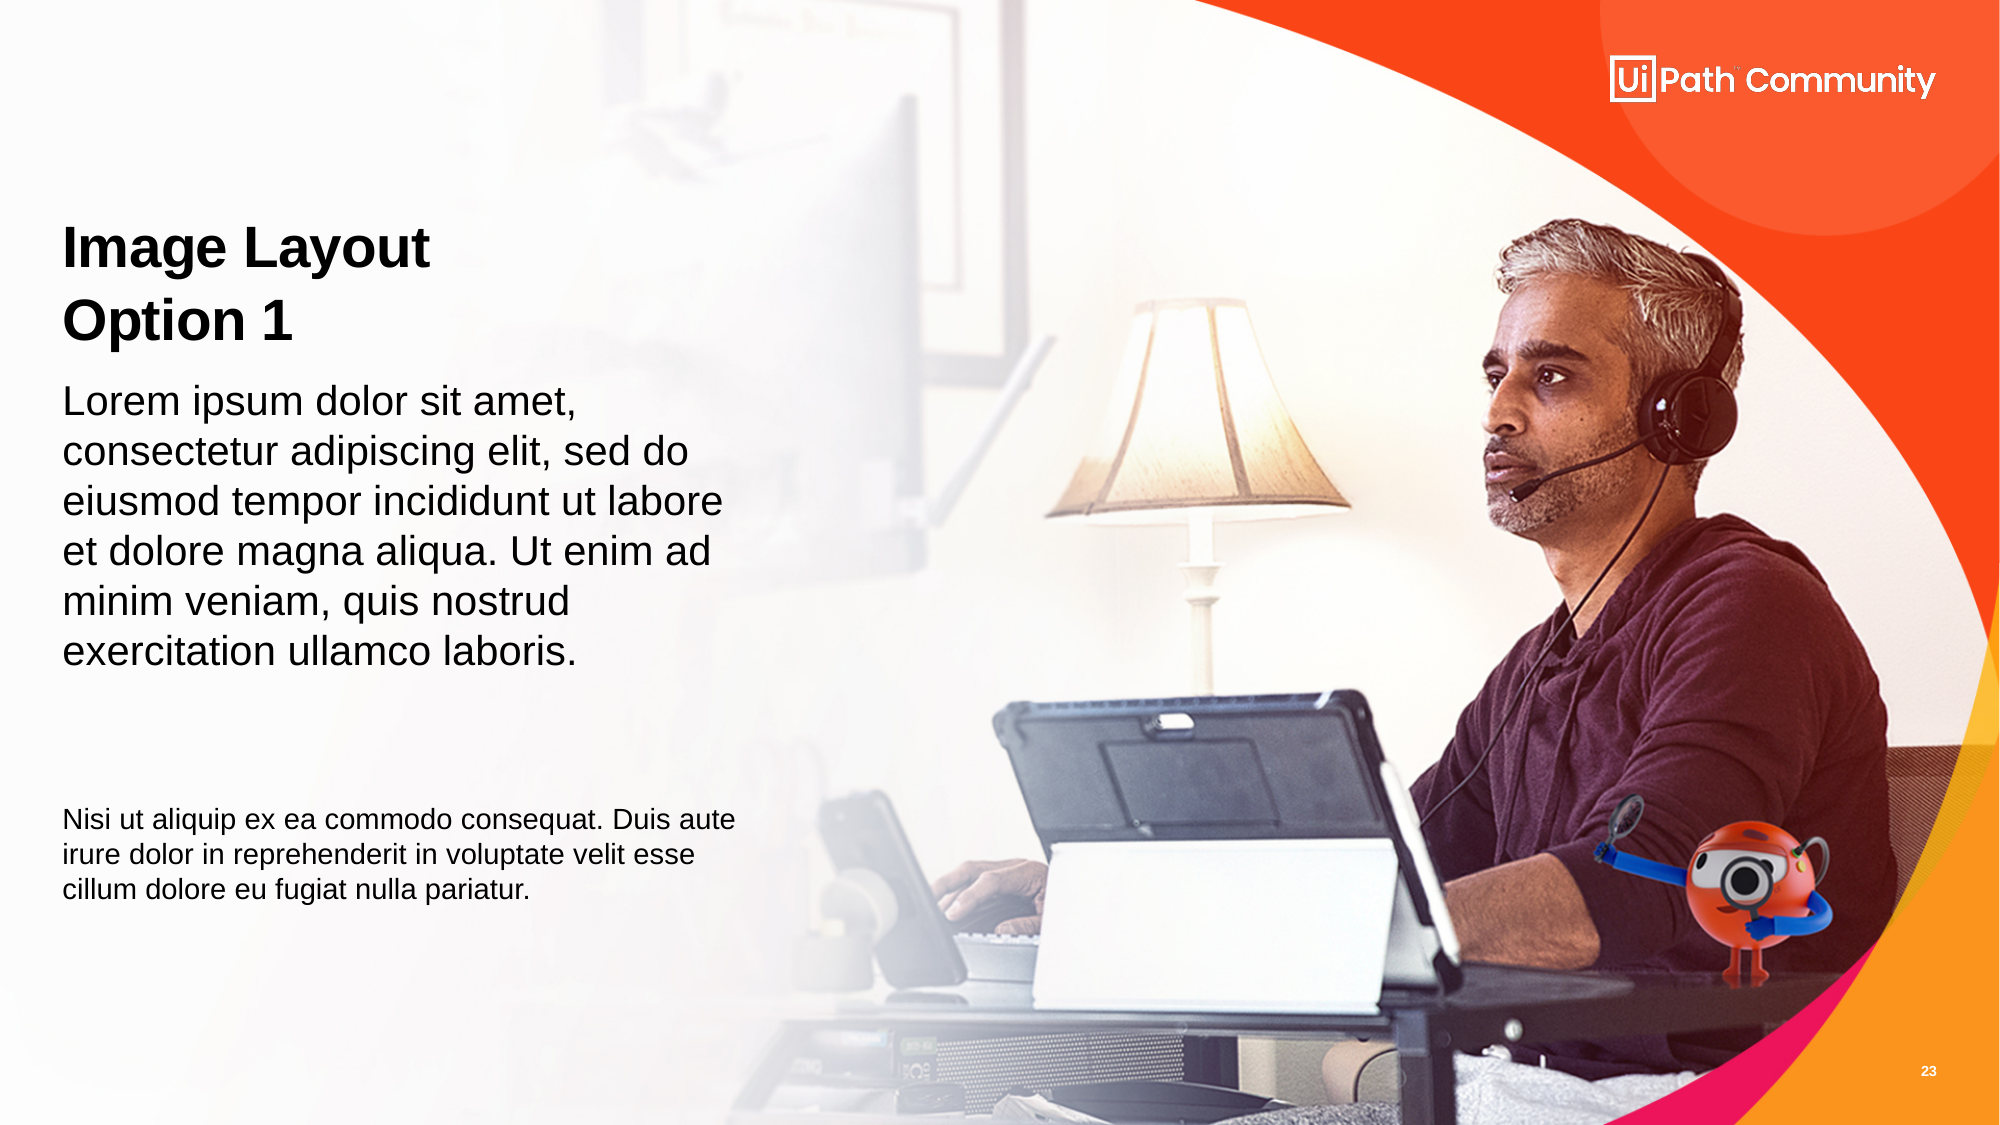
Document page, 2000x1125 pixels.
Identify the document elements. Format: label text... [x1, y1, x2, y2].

picture [0, 0, 2000, 1125]
list Image Layout Option 1 [62, 217, 753, 354]
list Lorem ipsum dolor sit amet, consectetur adipiscing elit, sed do eiusmod tempor incididunt ut labore et dolore magna aliqua. Ut enim ad minim veniam, quis nostrud exercitation ullamco laboris. [62, 373, 753, 699]
list Nisi ut aliquip ex ea commodo consequat. Duis aute irure dolor in reprehenderit in voluptate velit esse cillum dolore eu fugiat nulla pariatur. [62, 800, 753, 1017]
